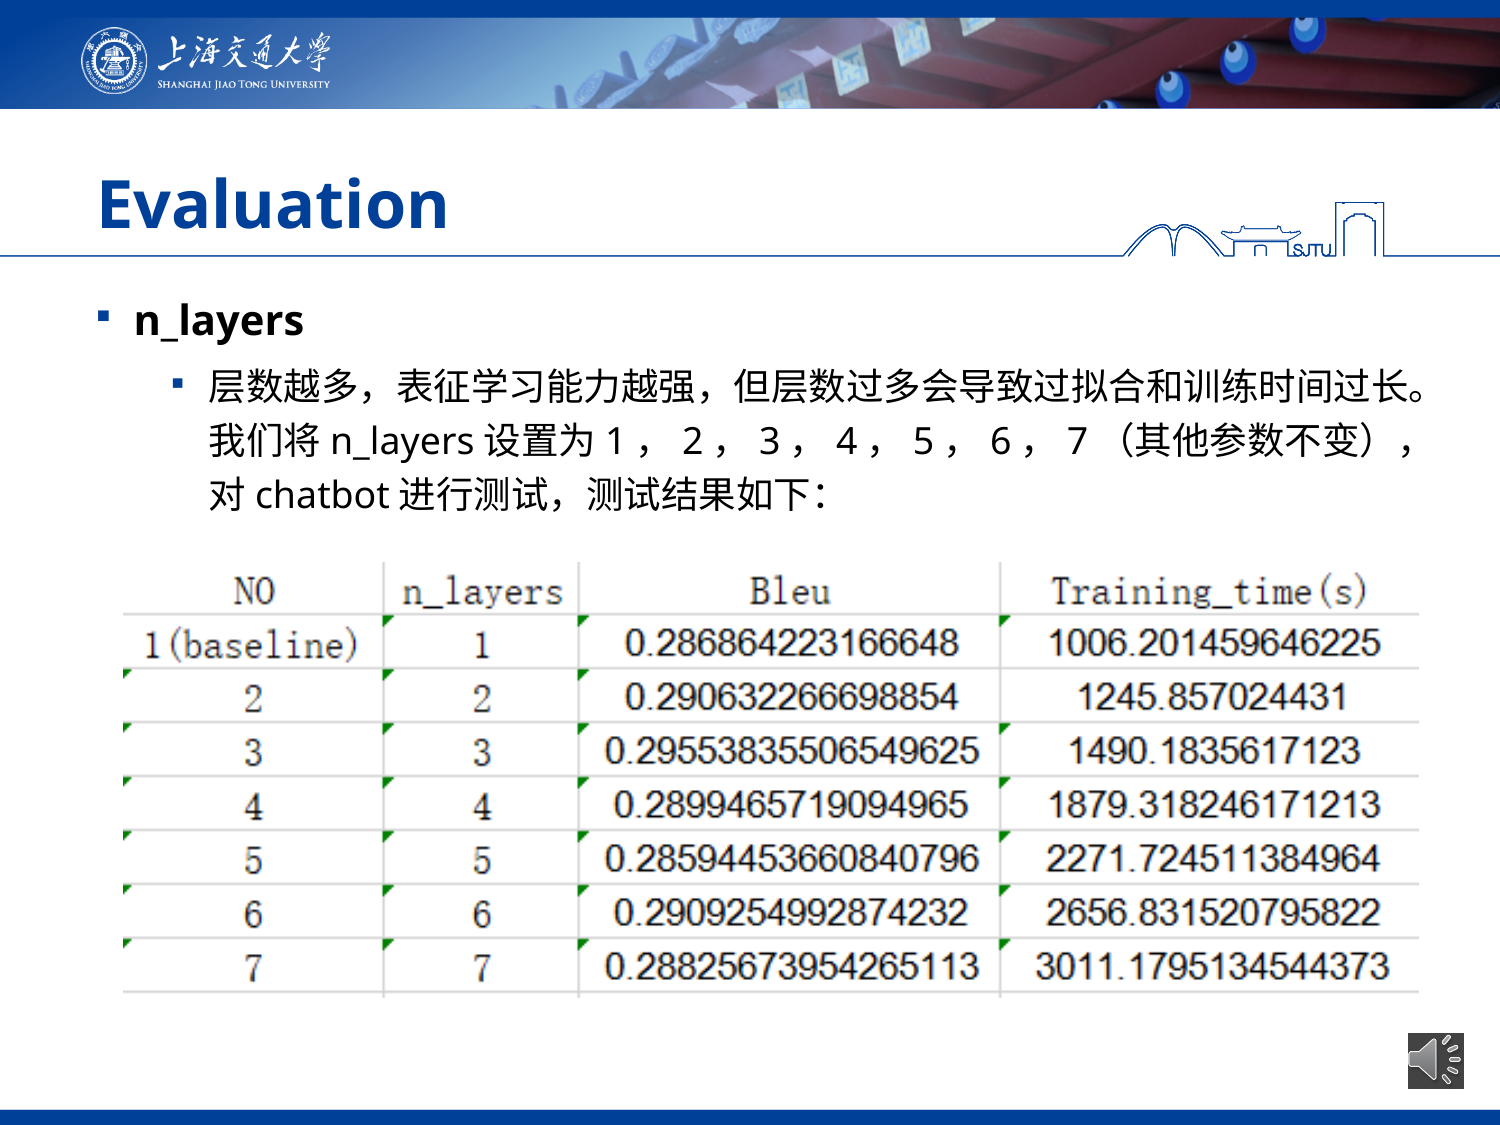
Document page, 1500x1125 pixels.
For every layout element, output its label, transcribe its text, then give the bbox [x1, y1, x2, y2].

title Evaluation [81, 159, 1455, 254]
picture [1407, 1032, 1465, 1090]
picture [123, 562, 1419, 998]
list n_layers 层数越多，表征学习能力越强，但层数过多会导致过拟合和训练时间过长。我们将n_layers设置为1，2，3，4，5，6，7（其他参数不变），对chatbot进行测试，测试结果如下： [81, 276, 1455, 1084]
picture [0, 18, 1500, 109]
